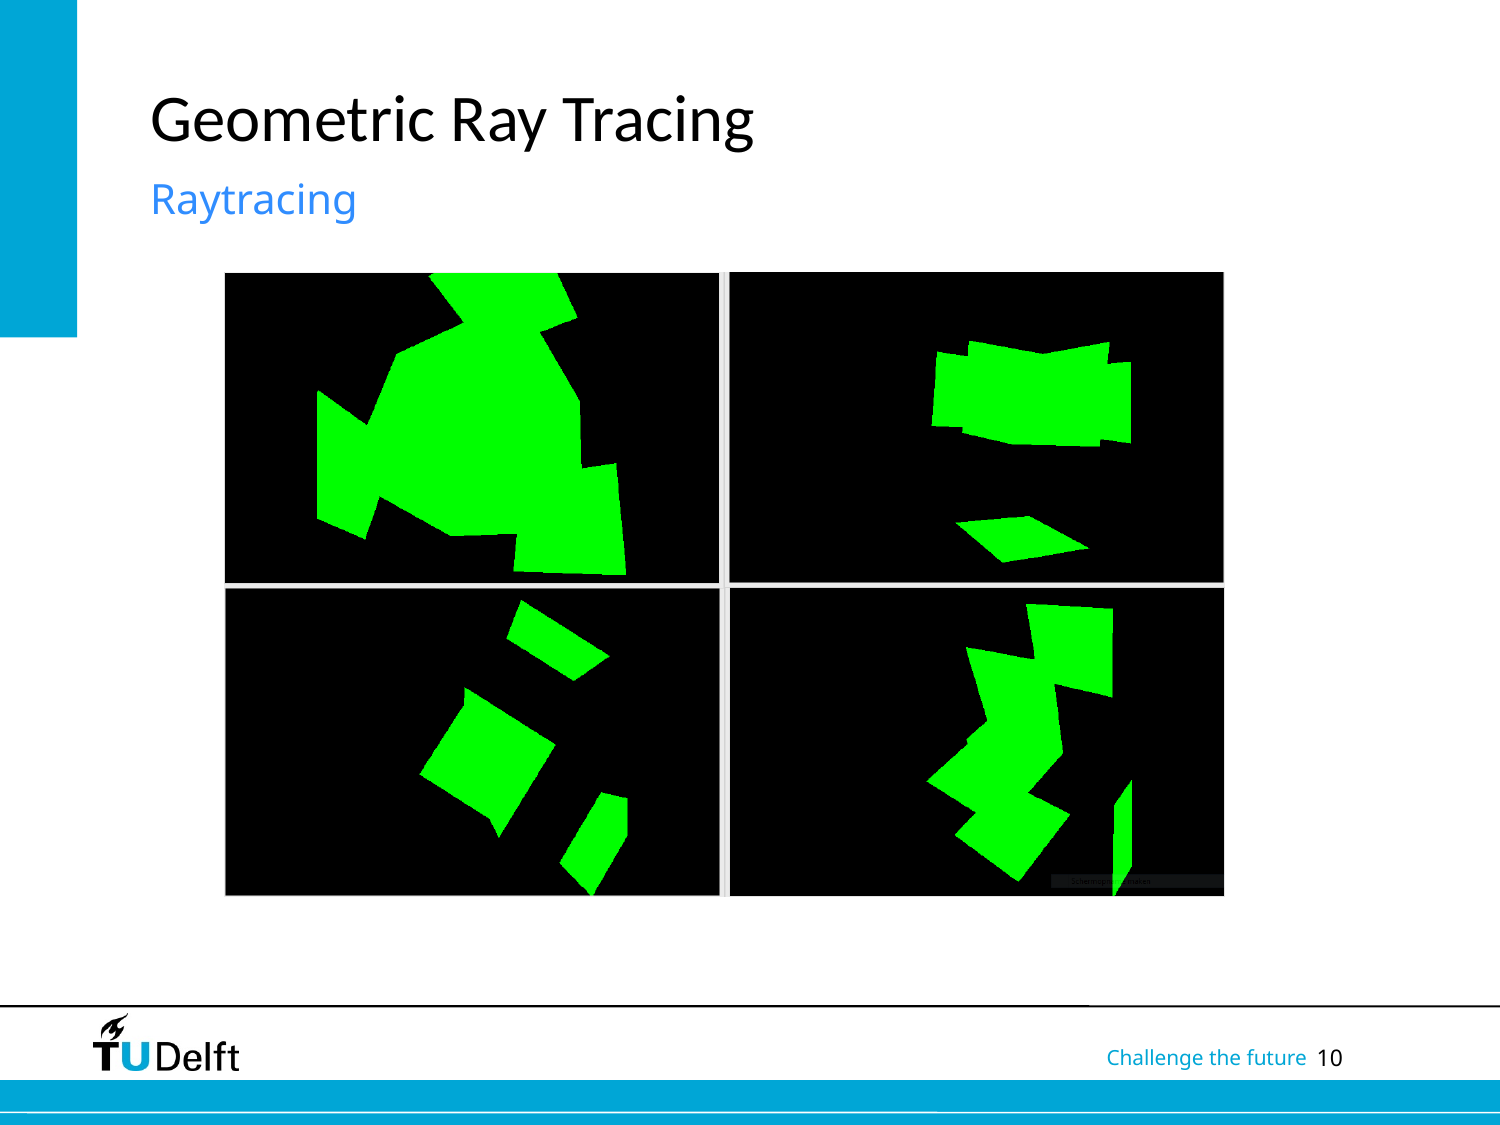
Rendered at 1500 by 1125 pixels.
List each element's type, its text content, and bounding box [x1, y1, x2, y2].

text_box Raytracing [149, 170, 1263, 249]
picture [93, 1013, 239, 1071]
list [223, 271, 1225, 898]
title Geometric Ray Tracing [150, 75, 1325, 280]
